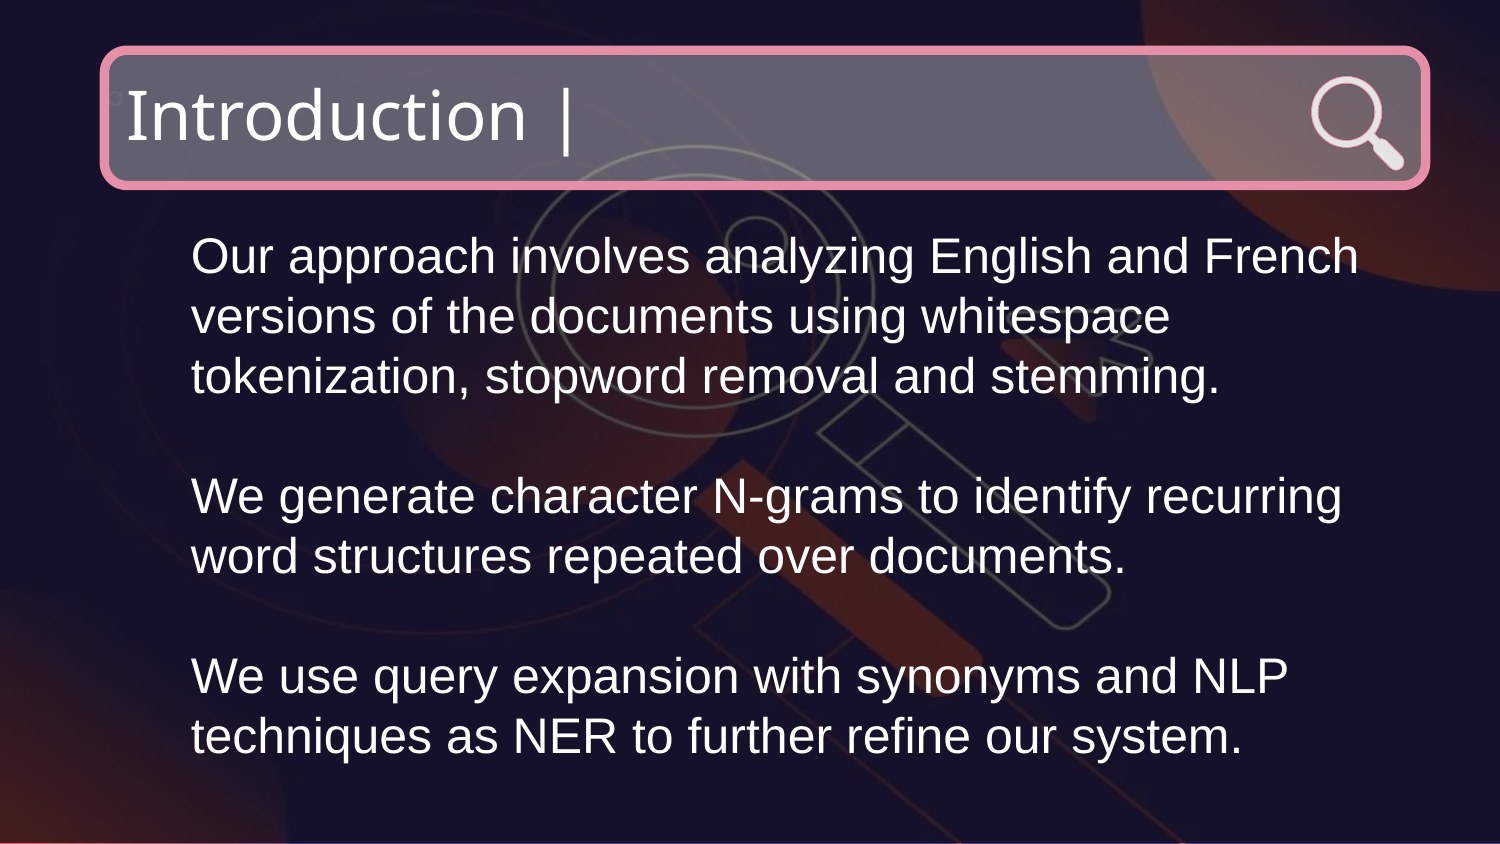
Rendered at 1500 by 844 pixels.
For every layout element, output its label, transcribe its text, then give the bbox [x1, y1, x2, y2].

text_box Our approach involves analyzing English and French versions of the documents using whitespace tokenization, stopword removal and stemming. We generate character N-grams to identify recurring word structures repeated over documents. We use query expansion with synonyms and NLP techniques as NER to further refine our system. [100, 208, 1436, 779]
title Introduction | [114, 68, 1277, 168]
picture [0, 0, 1500, 844]
